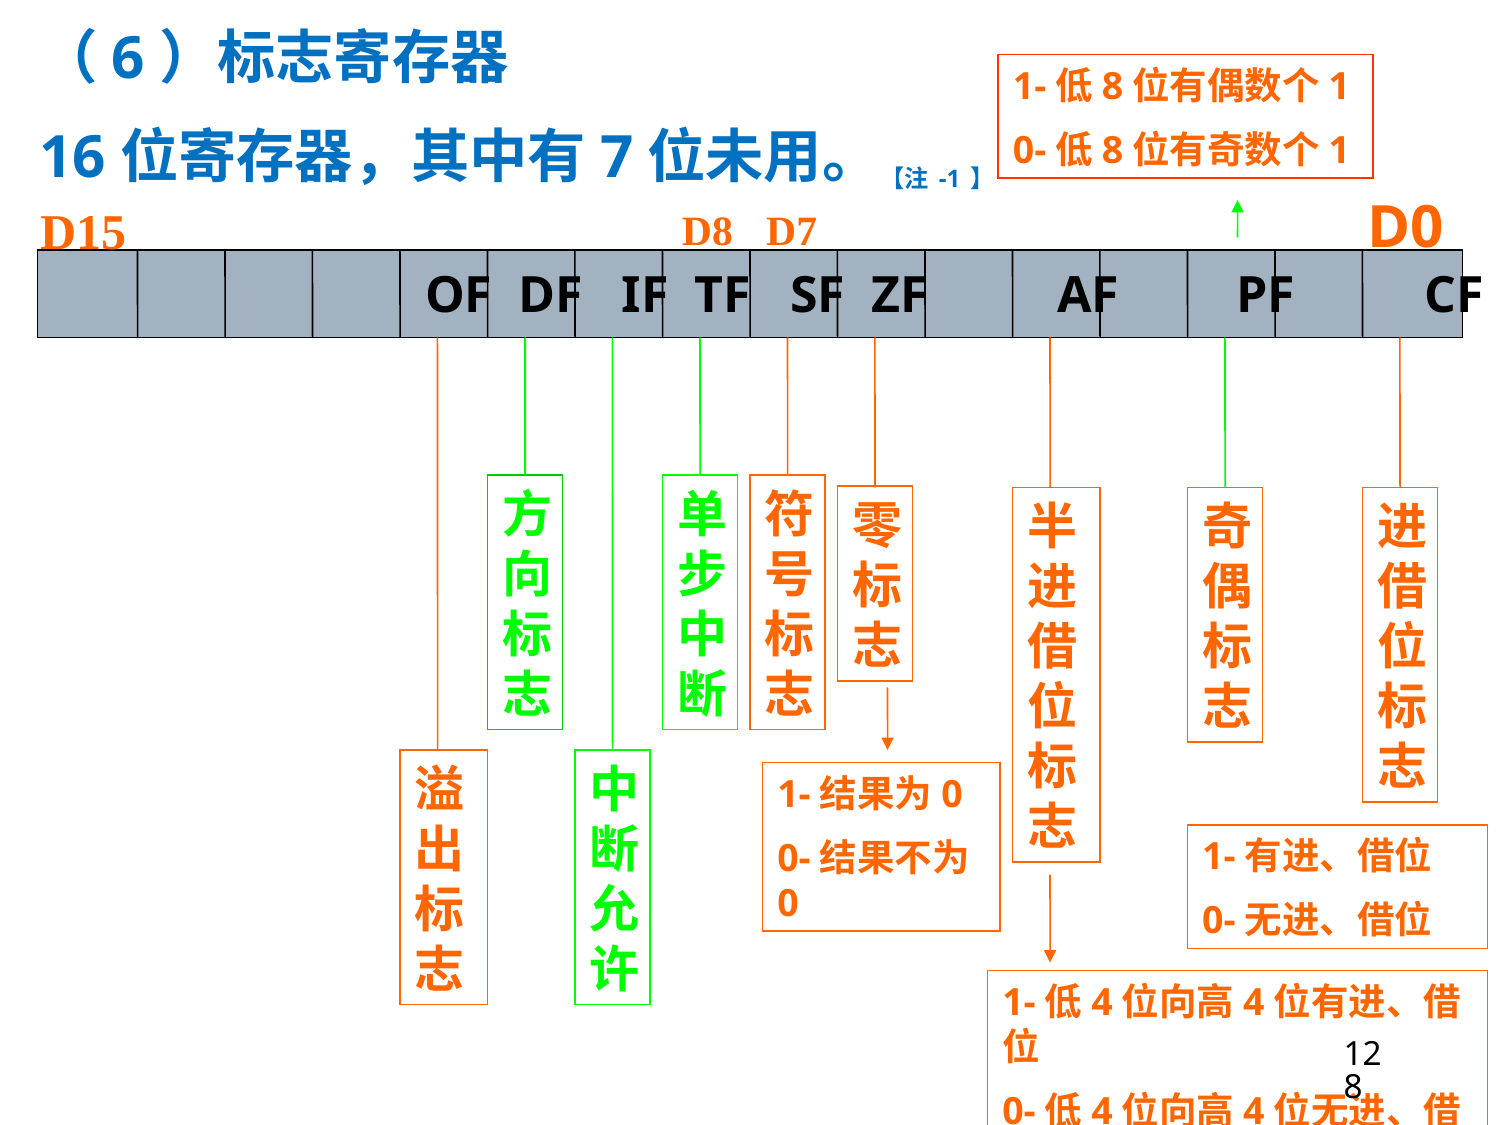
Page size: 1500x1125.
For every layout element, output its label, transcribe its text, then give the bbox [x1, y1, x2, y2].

text_box 零标志 [837, 486, 913, 681]
text_box [313, 330, 400, 338]
text_box [838, 330, 925, 338]
text_box 方向标志 [487, 474, 563, 730]
text_box D15 [25, 192, 172, 267]
text_box [1363, 330, 1463, 338]
text_box 1-低8位有偶数个1 0-低8位有奇数个1 [998, 54, 1374, 179]
text_box [37, 267, 137, 338]
text_box D0 [1352, 182, 1478, 255]
text_box [172, 249, 225, 255]
text_box [1101, 330, 1187, 338]
text_box 中断允许 [574, 749, 650, 1005]
text_box D8 [667, 196, 749, 262]
text_box [1013, 330, 1100, 338]
text_box （6）标志寄存器 16位寄存器，其中有7位未用。【注-1】 [24, 12, 1438, 200]
text_box OF DF IF TF SF ZF AF PF CF [137, 255, 1500, 330]
text_box [400, 249, 487, 255]
text_box [1188, 330, 1275, 338]
text_box [1276, 249, 1352, 255]
text_box [1013, 249, 1099, 255]
text_box [313, 249, 399, 255]
text_box [1276, 330, 1362, 338]
text_box [1043, 874, 1057, 963]
text_box 符号标志 [749, 474, 825, 730]
text_box [576, 330, 662, 338]
text_box 奇偶标志 [1187, 487, 1263, 743]
text_box [1231, 199, 1244, 238]
text_box 溢出标志 [399, 749, 488, 1005]
text_box [925, 249, 1012, 255]
text_box [1100, 249, 1187, 255]
text_box [1188, 249, 1275, 255]
text_box [401, 330, 487, 338]
text_box [488, 330, 575, 338]
text_box [138, 330, 225, 338]
text_box 1-有进、借位 0-无进、借位 [1187, 824, 1488, 949]
text_box [926, 330, 1012, 338]
text_box 半进借位标志 [1012, 487, 1100, 863]
text_box 进借位标志 [1362, 487, 1438, 803]
text_box [226, 249, 312, 255]
text_box [751, 330, 837, 338]
text_box [488, 249, 574, 255]
text_box [226, 330, 312, 338]
text_box [575, 249, 662, 255]
text_box [881, 687, 894, 751]
text_box 单步中断 [662, 474, 738, 730]
text_box [663, 330, 750, 338]
text_box 1-结果为0 0-结果不为0 [762, 762, 1000, 931]
slide_number 128 [1328, 1024, 1407, 1103]
text_box 1-低4位向高4位有进、借位 0-低4位向高4位无进、借位 [987, 970, 1488, 1125]
text_box [838, 249, 924, 255]
text_box D7 [751, 196, 833, 262]
